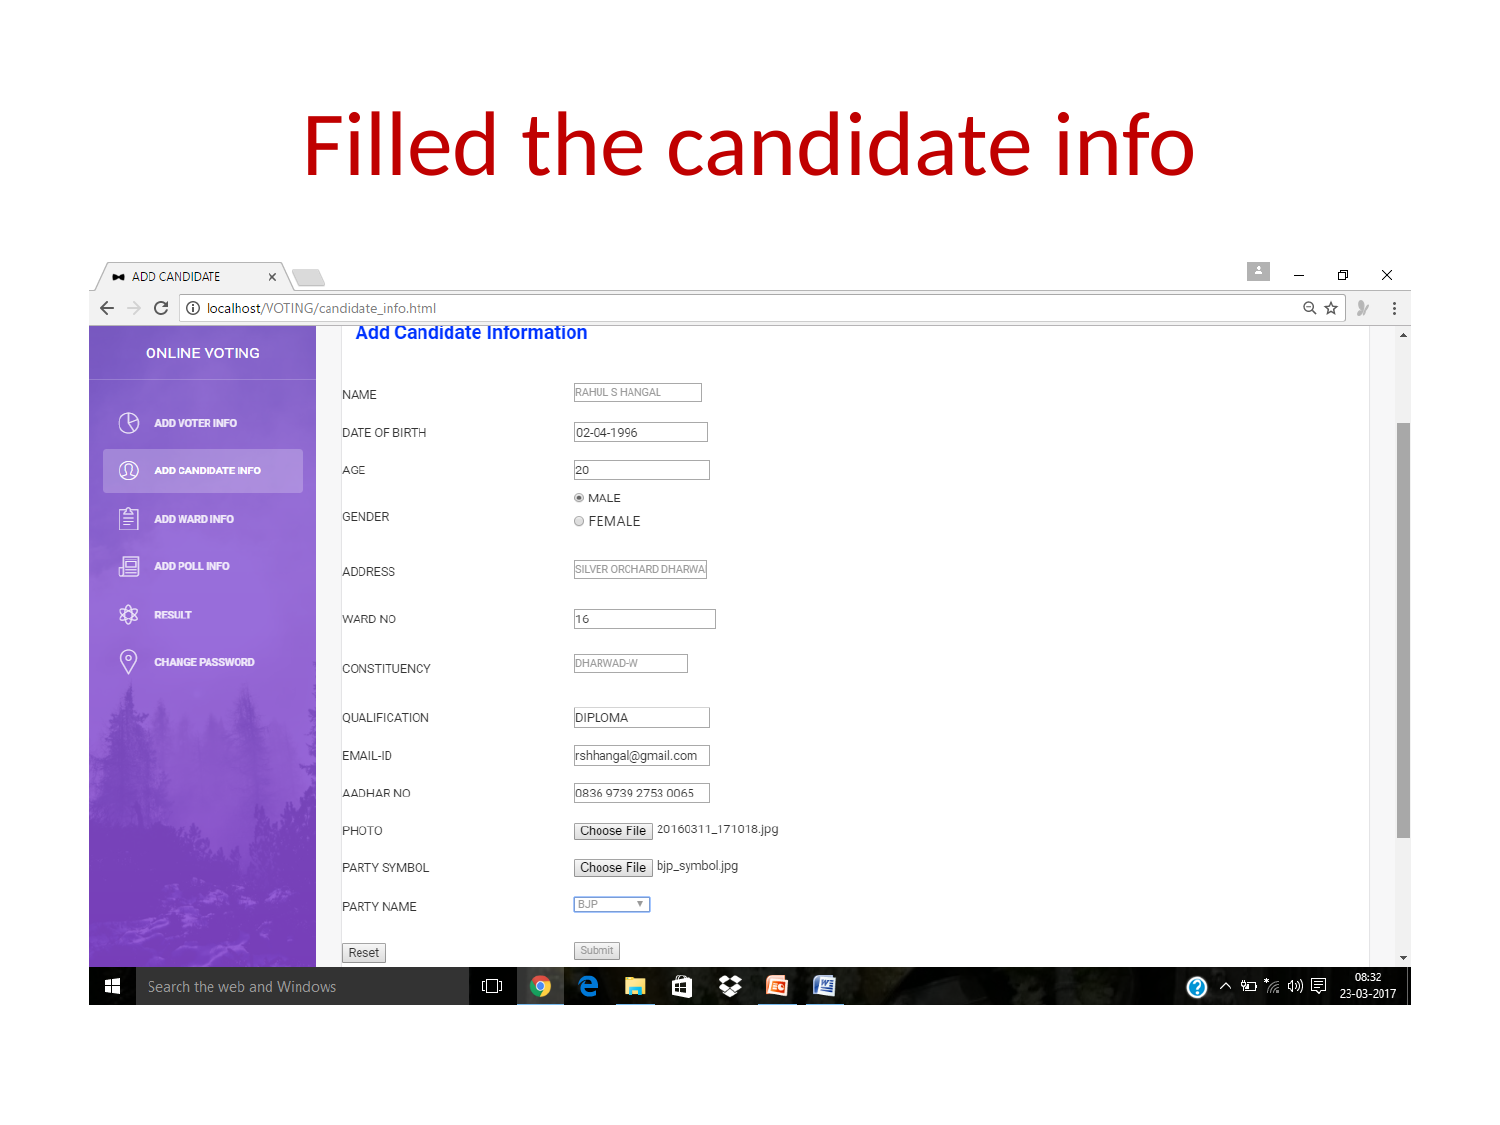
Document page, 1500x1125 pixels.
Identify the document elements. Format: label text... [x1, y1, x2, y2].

title Filled the candidate info [75, 45, 1425, 233]
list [89, 262, 1411, 1006]
